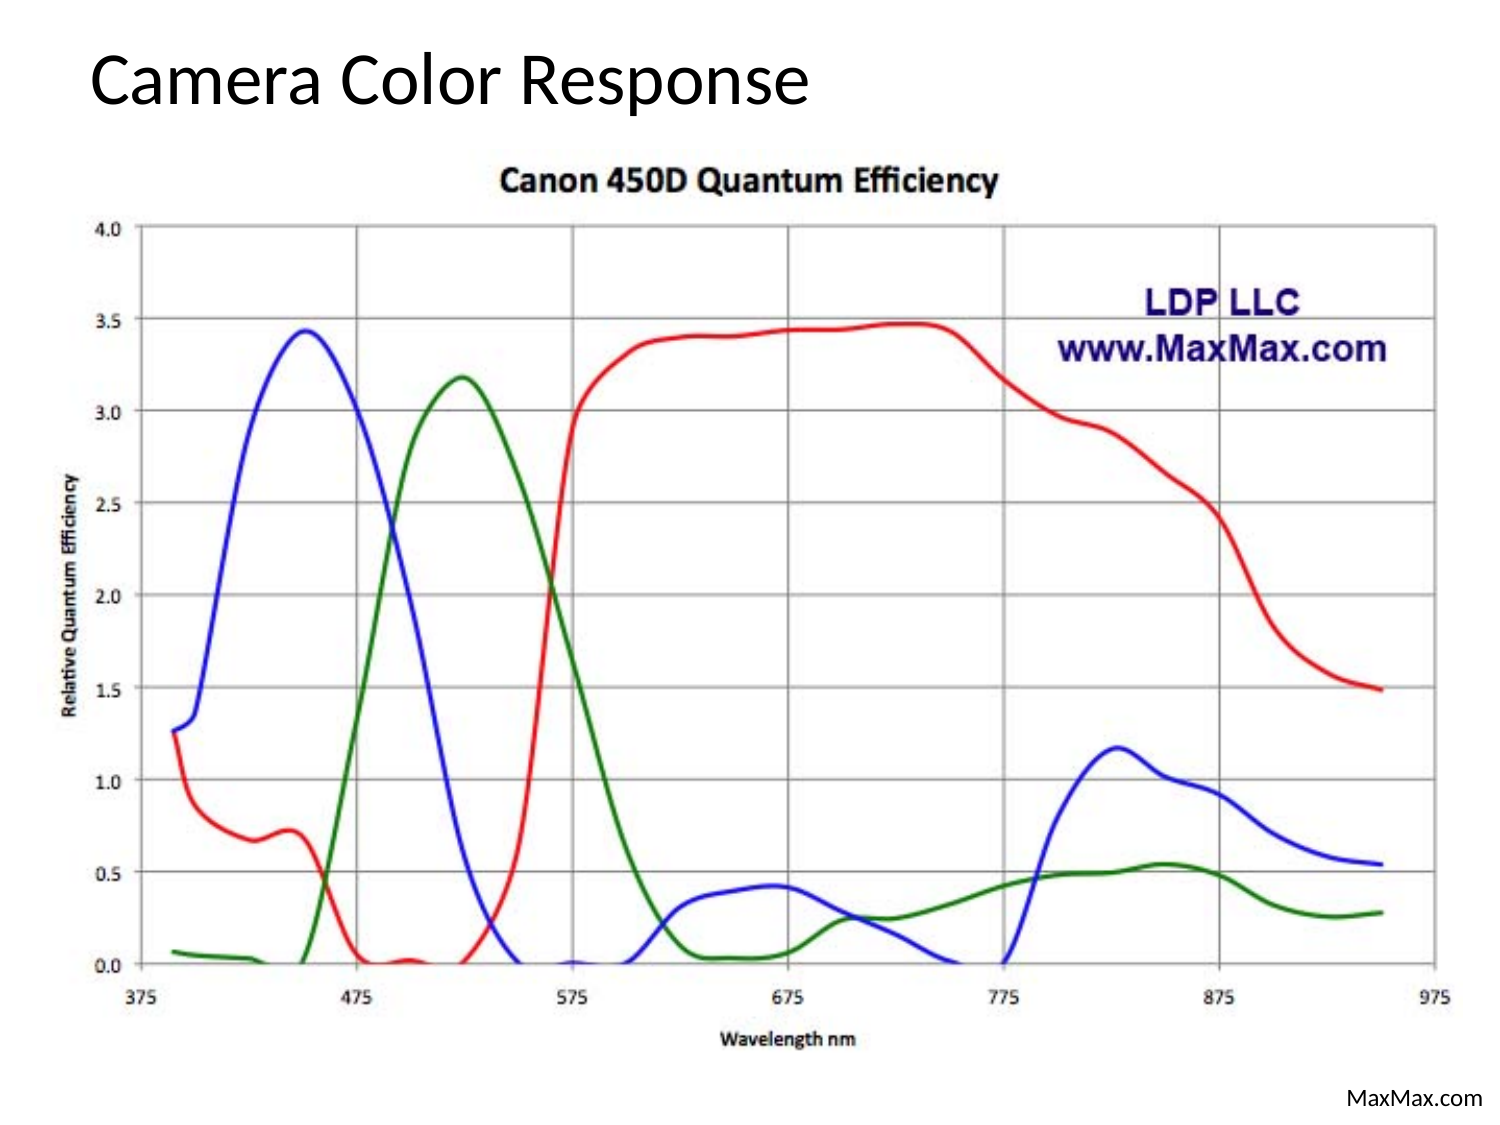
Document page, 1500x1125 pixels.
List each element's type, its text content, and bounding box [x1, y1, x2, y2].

title Camera Color Response [74, 0, 1426, 148]
text_box MaxMax.com [1331, 1074, 1499, 1120]
picture [37, 149, 1463, 1063]
